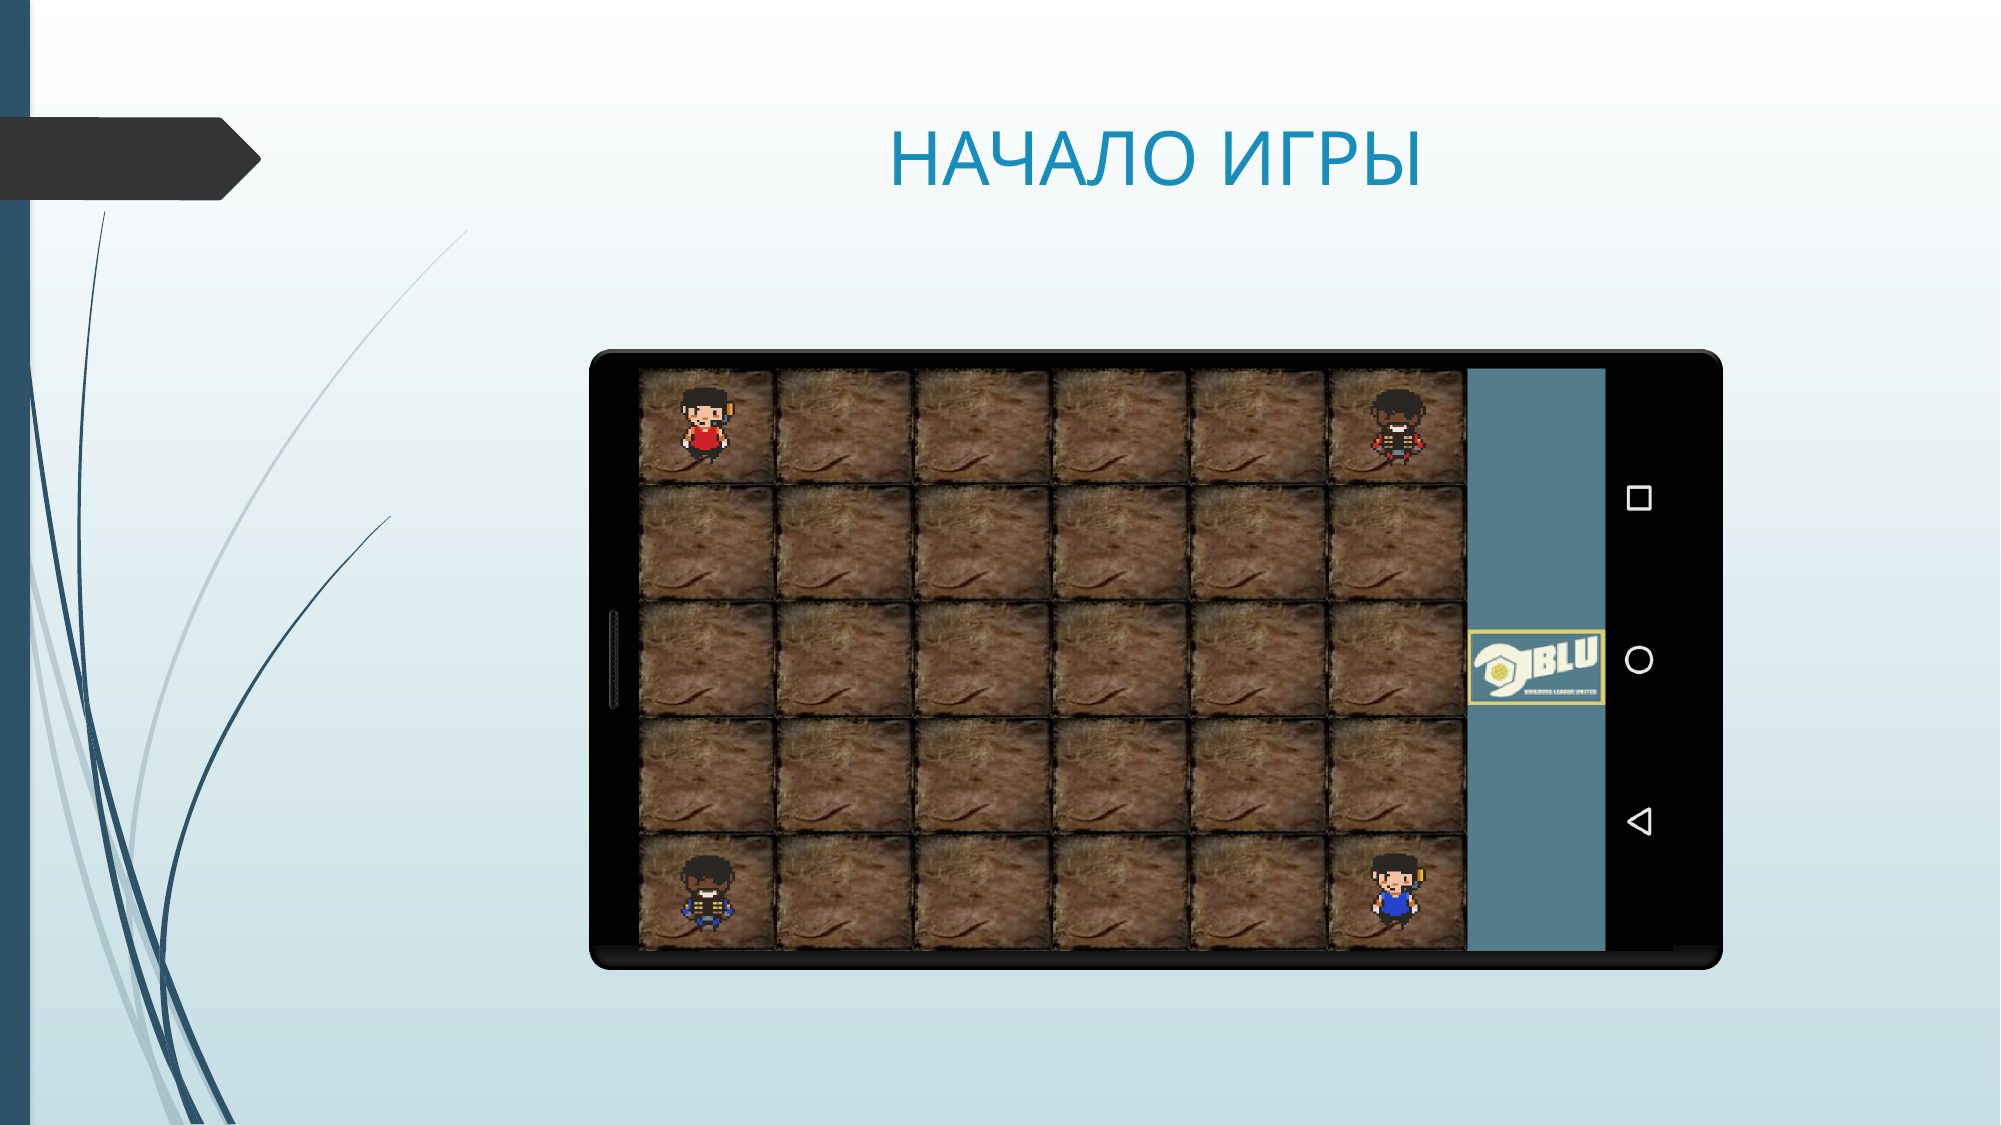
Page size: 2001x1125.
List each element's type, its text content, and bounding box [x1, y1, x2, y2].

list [589, 349, 1723, 971]
title НАЧАЛО ИГРЫ [425, 102, 1888, 313]
